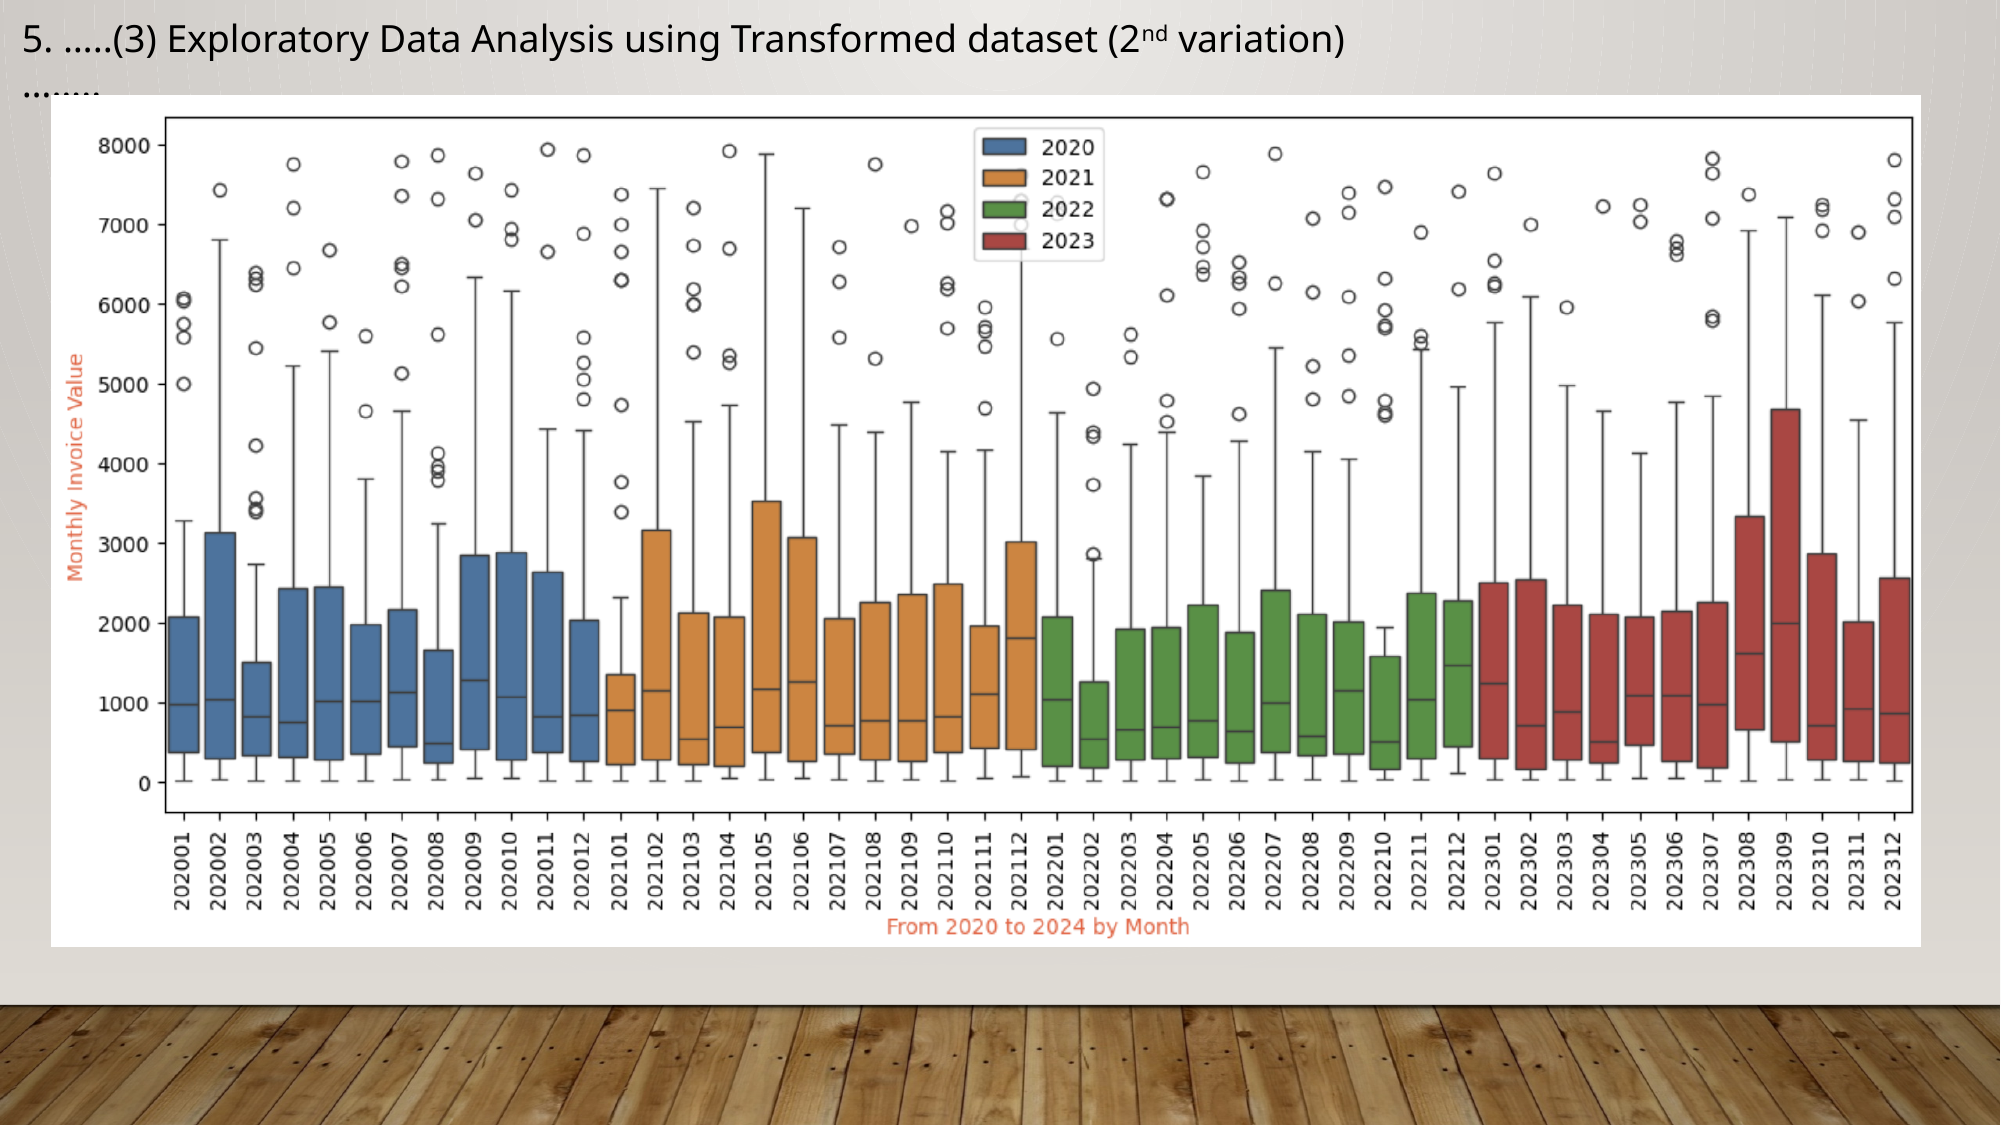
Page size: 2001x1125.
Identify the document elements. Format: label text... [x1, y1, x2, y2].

picture [0, 1005, 2000, 1125]
picture [51, 95, 1921, 948]
text_box 5. …..(3) Exploratory Data Analysis using Transformed dataset (2nd variation)…….. [7, 7, 1416, 158]
